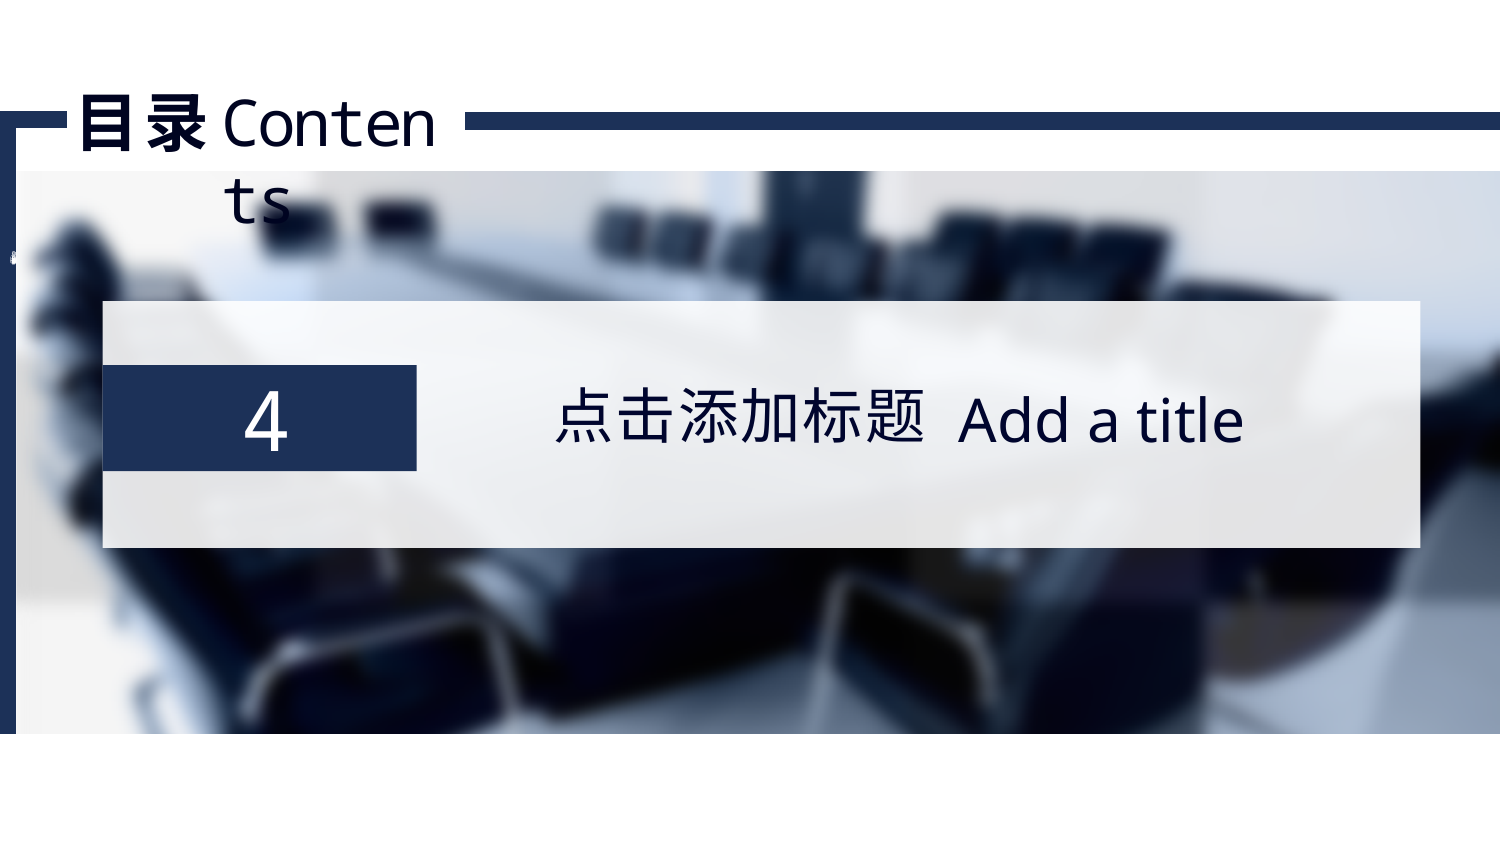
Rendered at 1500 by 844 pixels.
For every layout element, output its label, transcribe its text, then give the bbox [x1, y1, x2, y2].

text_box Shanghai Rapidesign Advertising Co.,ltd [0, 243, 6, 583]
picture [16, 171, 1500, 734]
text_box 目录 [59, 74, 206, 167]
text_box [102, 301, 1421, 548]
text_box Contents [206, 74, 470, 171]
text_box Shanghai Rapidesign Advertising Co.,ltd [8, 243, 16, 583]
